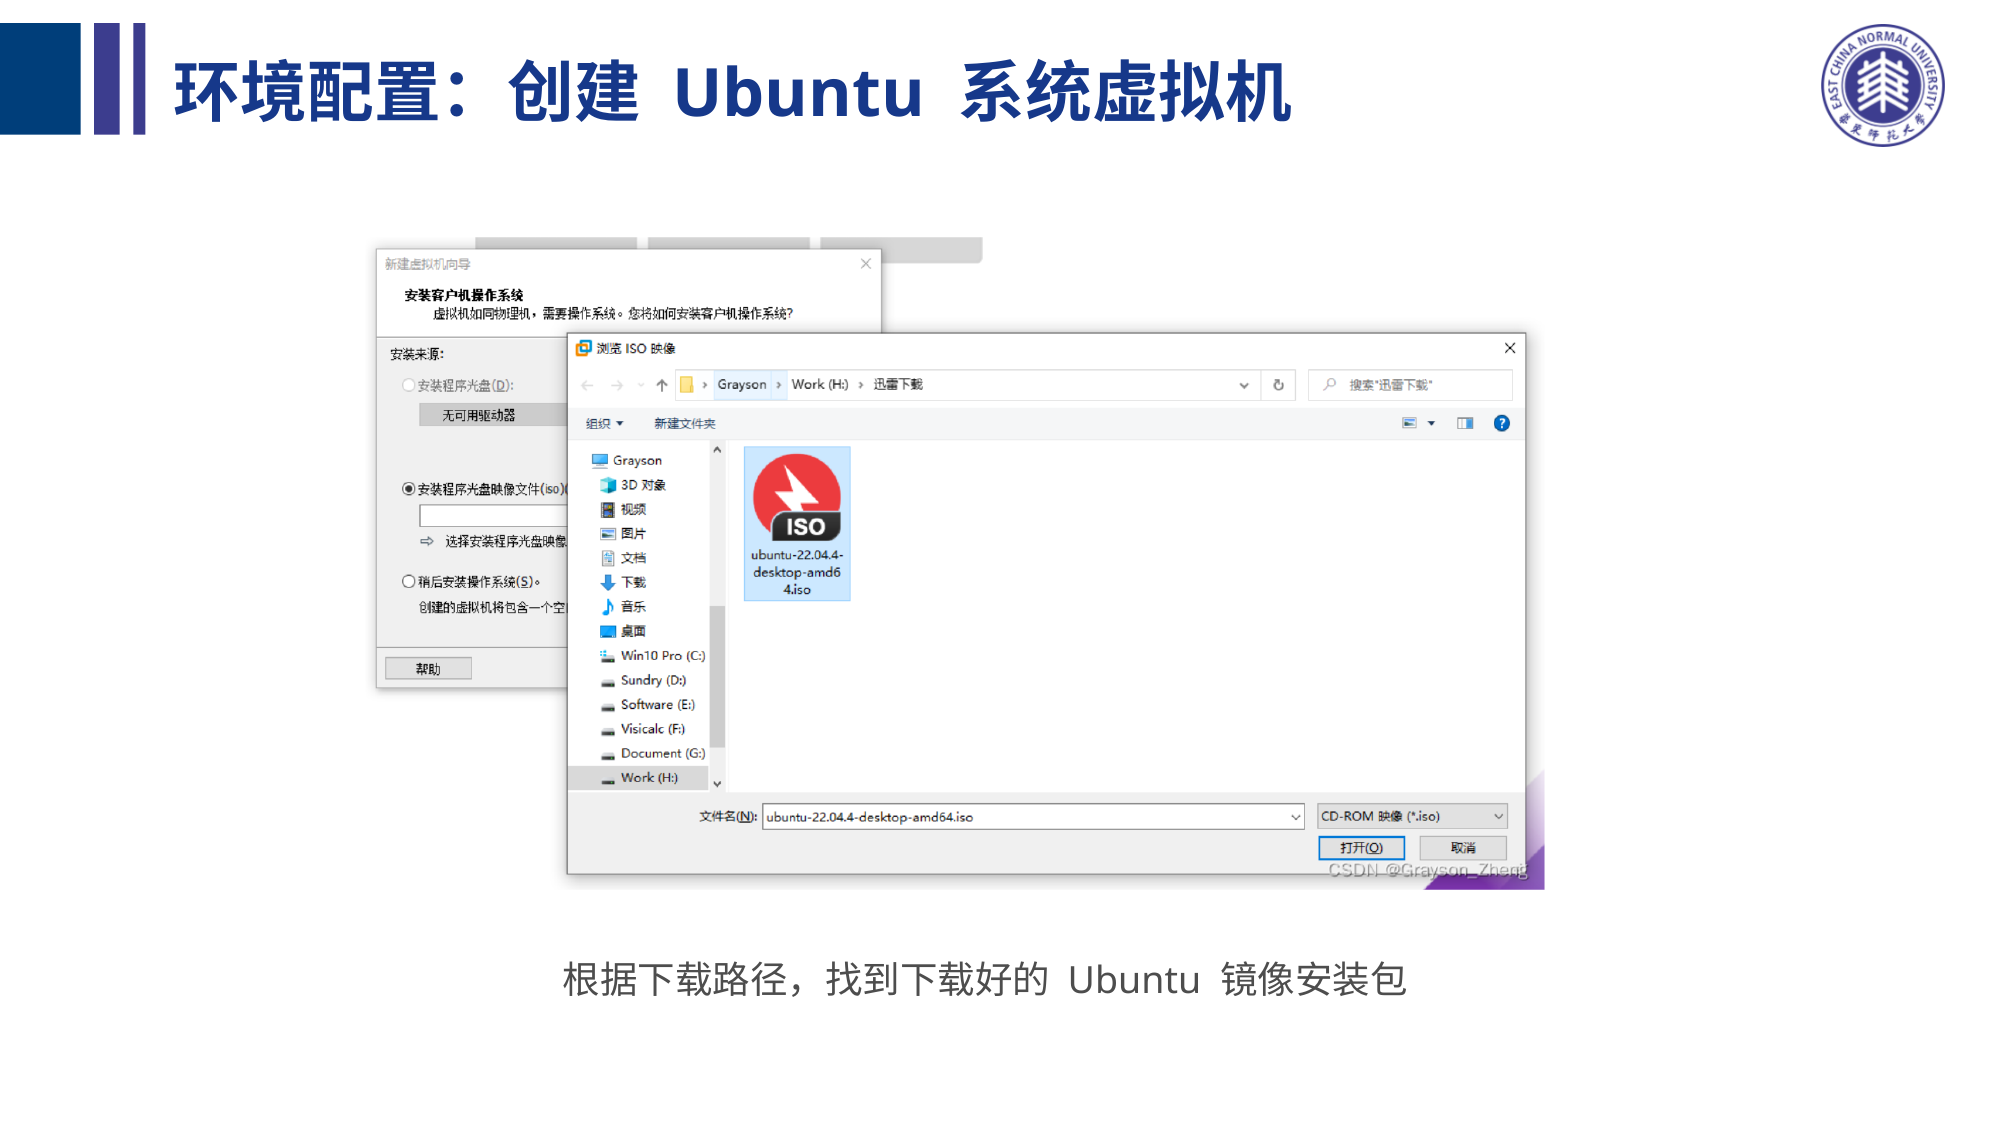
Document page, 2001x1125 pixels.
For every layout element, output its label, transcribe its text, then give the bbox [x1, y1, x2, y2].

picture [361, 224, 1548, 900]
title 环境配置：创建 Ubuntu 系统虚拟机 [158, 24, 1536, 138]
text_box 根据下载路径，找到下载好的 Ubuntu 镜像安装包 [547, 948, 1548, 1009]
picture [1821, 24, 1945, 147]
